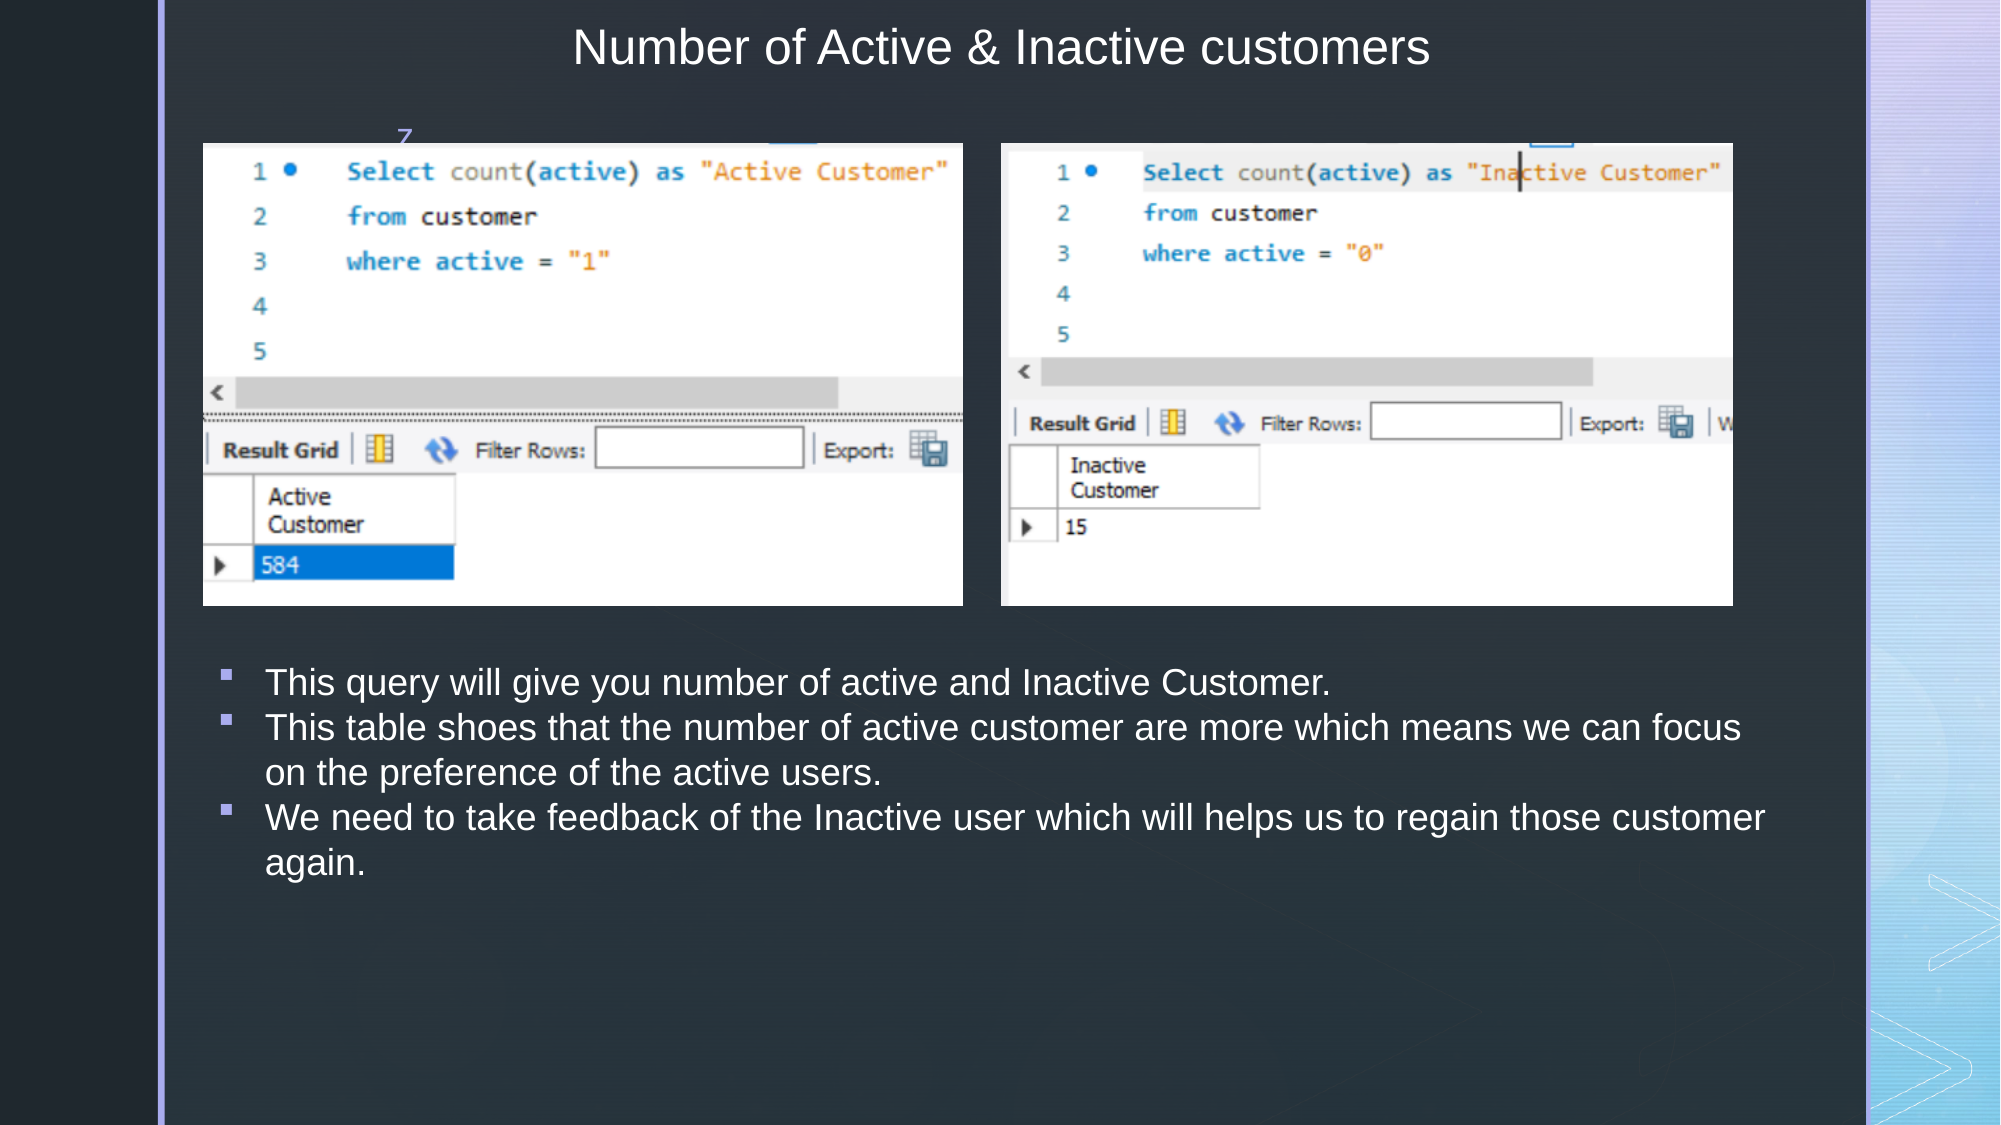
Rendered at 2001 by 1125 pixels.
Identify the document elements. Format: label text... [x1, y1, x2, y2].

text_box This query will give you number of active and Inactive Customer. This table shoes that the number of active customer are more which means we can focus on the preference of the active users. We need to take feedback of the Inactive user which will helps us to regain those customer again. [203, 650, 1785, 891]
title Number of Active & Inactive customers [349, 13, 1655, 119]
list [202, 143, 964, 606]
picture [1871, 0, 2001, 1125]
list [1001, 143, 1733, 606]
